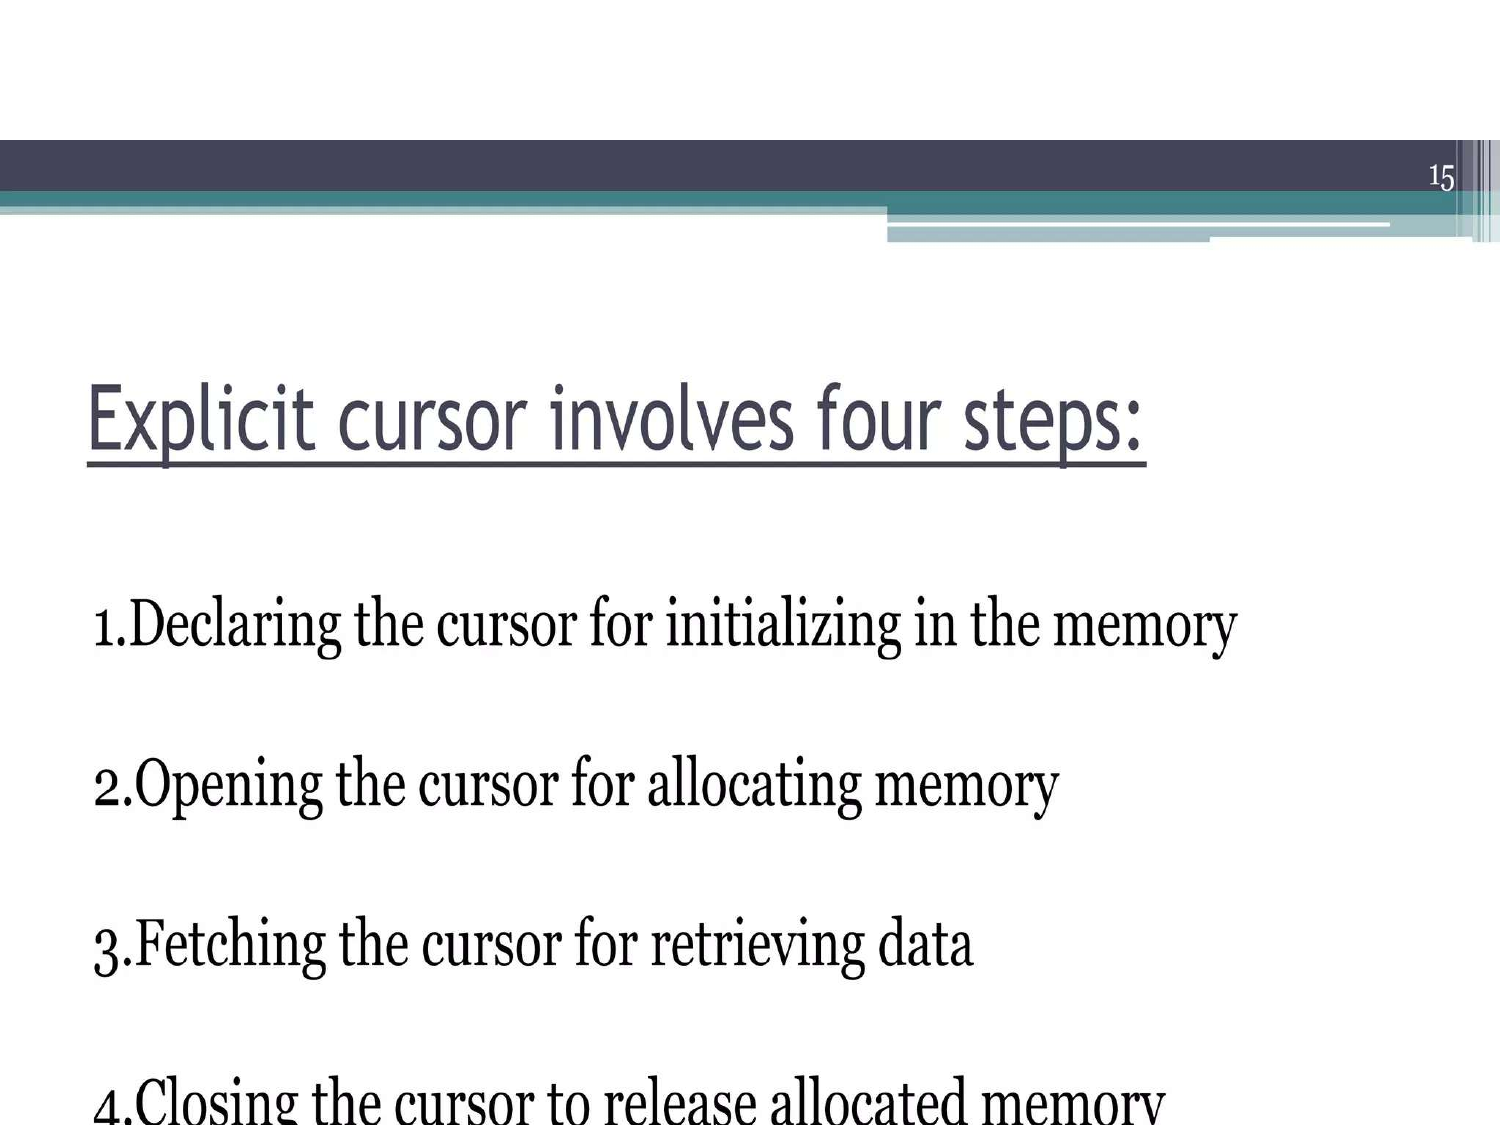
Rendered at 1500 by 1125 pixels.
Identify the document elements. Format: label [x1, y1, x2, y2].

picture [0, 140, 1500, 1125]
